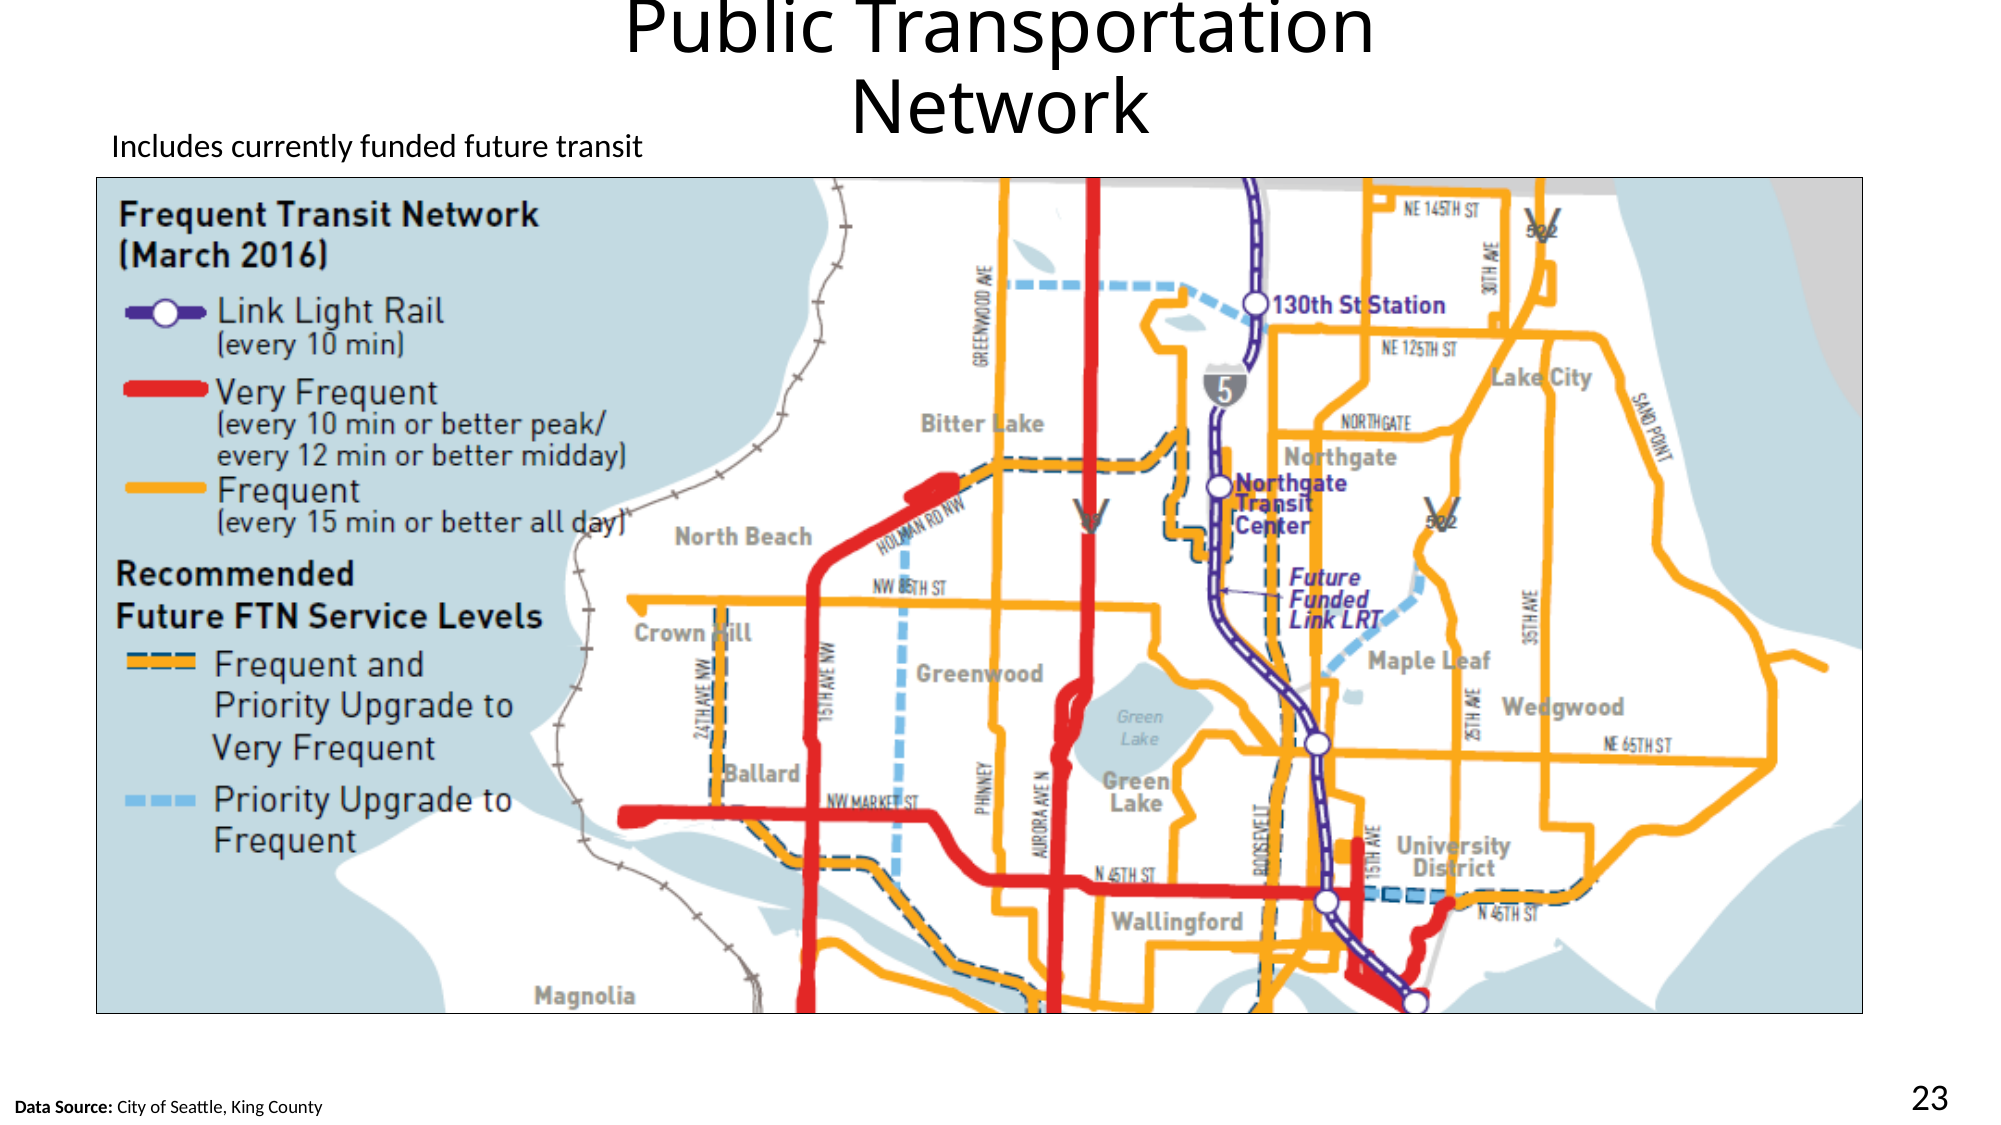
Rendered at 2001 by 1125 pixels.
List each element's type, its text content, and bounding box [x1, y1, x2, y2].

picture [96, 177, 1863, 1014]
text_box 23 [1860, 1064, 2000, 1125]
text_box Includes currently funded future transit [96, 116, 829, 172]
text_box Data Source: City of Seattle, King County [0, 1087, 657, 1125]
text_box Public Transportation Network [521, 0, 1479, 138]
